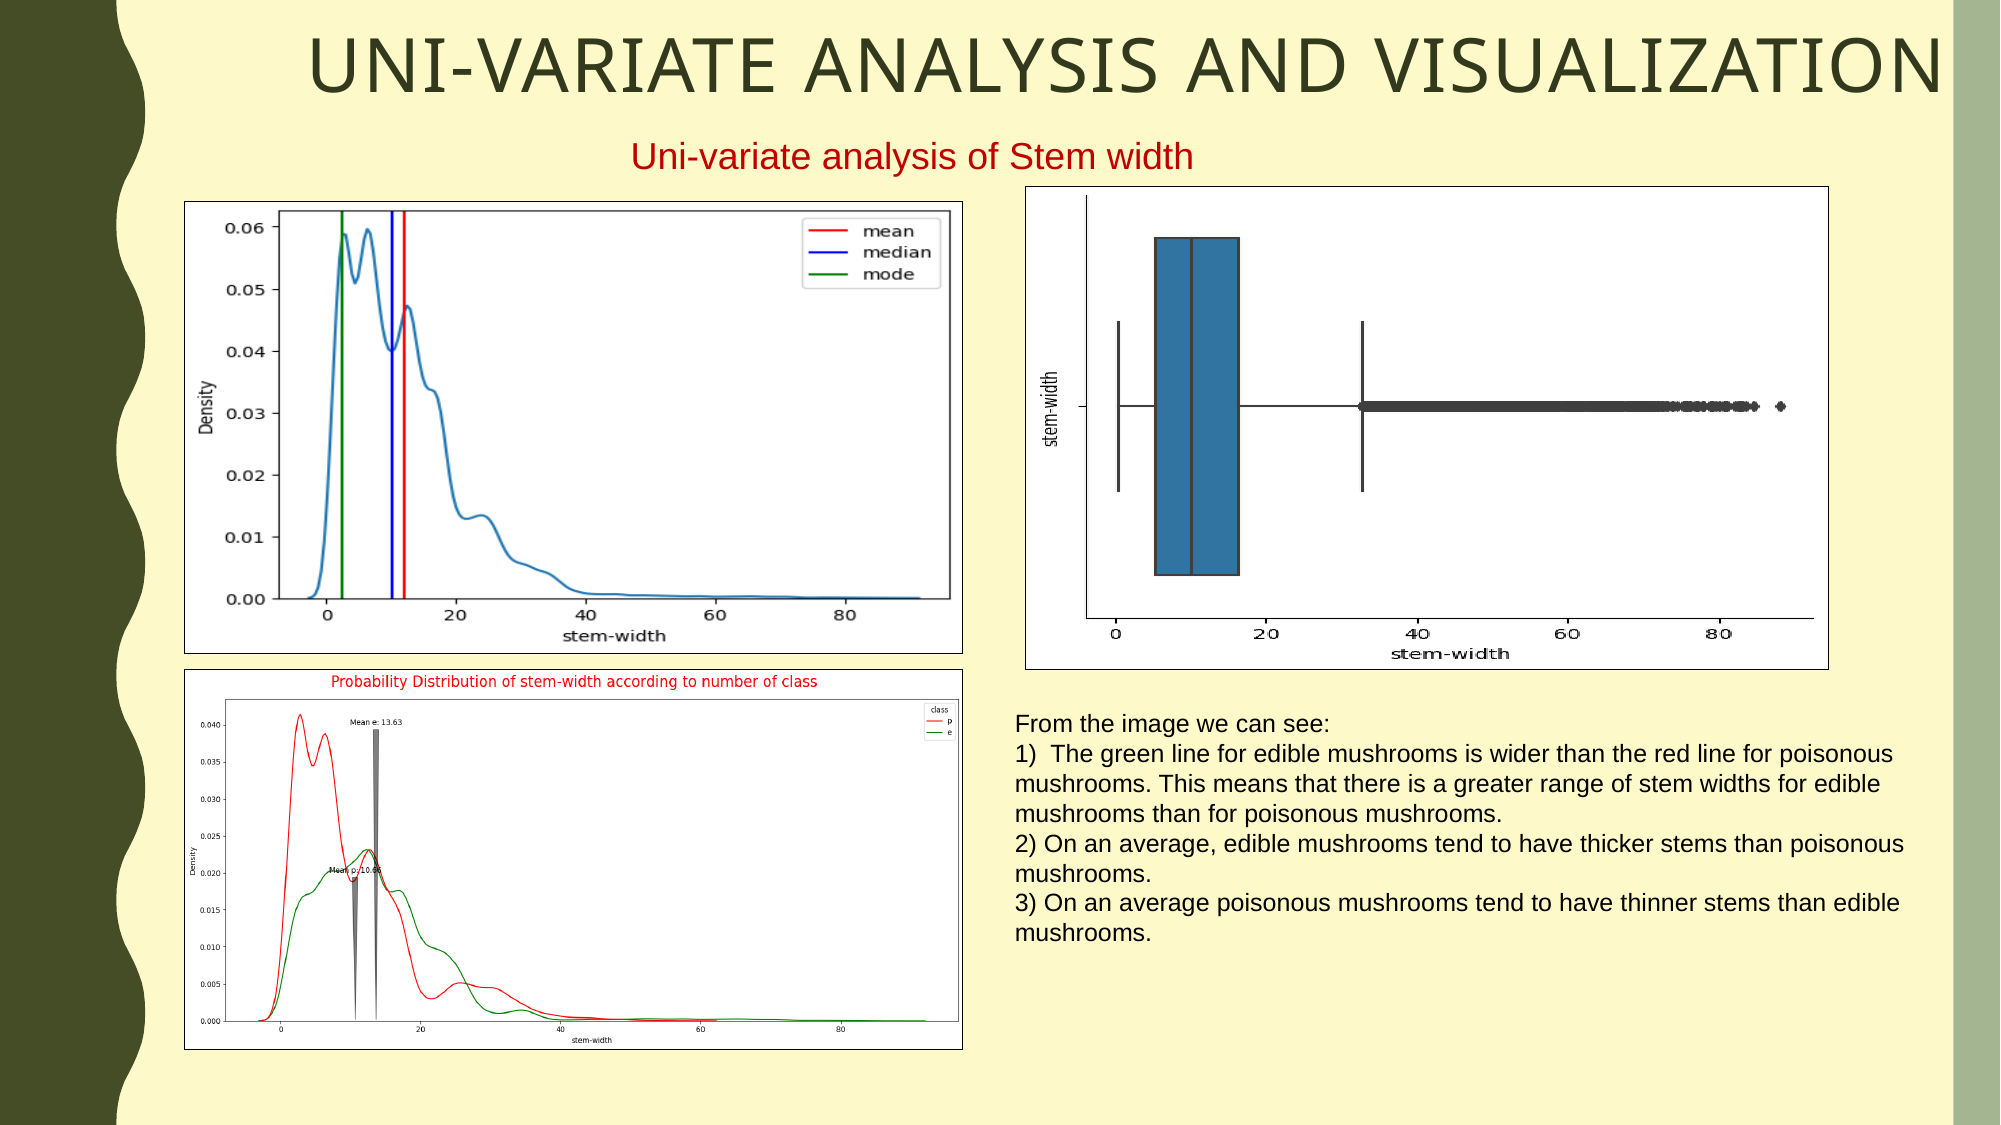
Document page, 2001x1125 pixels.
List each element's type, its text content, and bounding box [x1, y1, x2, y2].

title UNI-VARIATE ANALYSIS AND VISUALIZATION [249, 0, 2000, 206]
picture [184, 200, 963, 655]
text_box From the image we can see: 1) The green line for edible mushrooms is wider than the red line for poisonous mushrooms. This means that there is a greater range of stem widths for edible mushrooms than for poisonous mushrooms. 2) On an average, edible mushrooms tend to have thicker stems than poisonous mushrooms. 3) On an average poisonous mushrooms tend to have thinner stems than edible mushrooms. [999, 699, 2000, 955]
text_box Uni-variate analysis of Stem width [615, 124, 1210, 185]
picture [1024, 186, 1829, 670]
picture [184, 669, 963, 1051]
